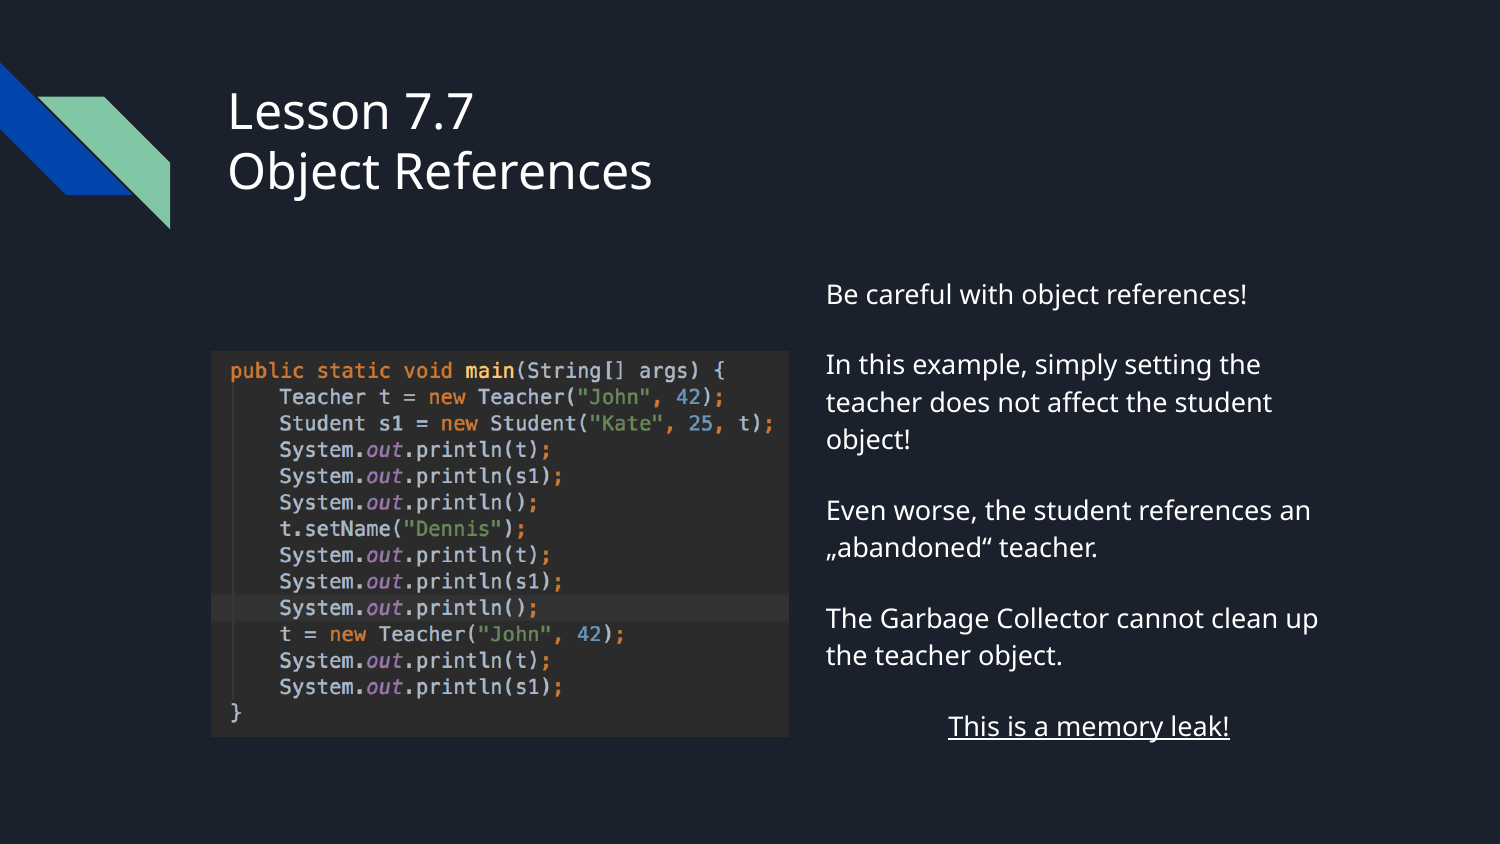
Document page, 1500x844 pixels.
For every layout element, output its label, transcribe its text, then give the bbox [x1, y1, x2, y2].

picture [210, 351, 789, 738]
title Lesson 7.7 Object References [212, 64, 1368, 215]
text_box Be careful with object references! In this example, simply setting the teacher does not affect the student object! Even worse, the student references an „abandoned“ teacher. The Garbage Collector cannot clean up the teacher object. This is a memory leak! [810, 257, 1368, 735]
